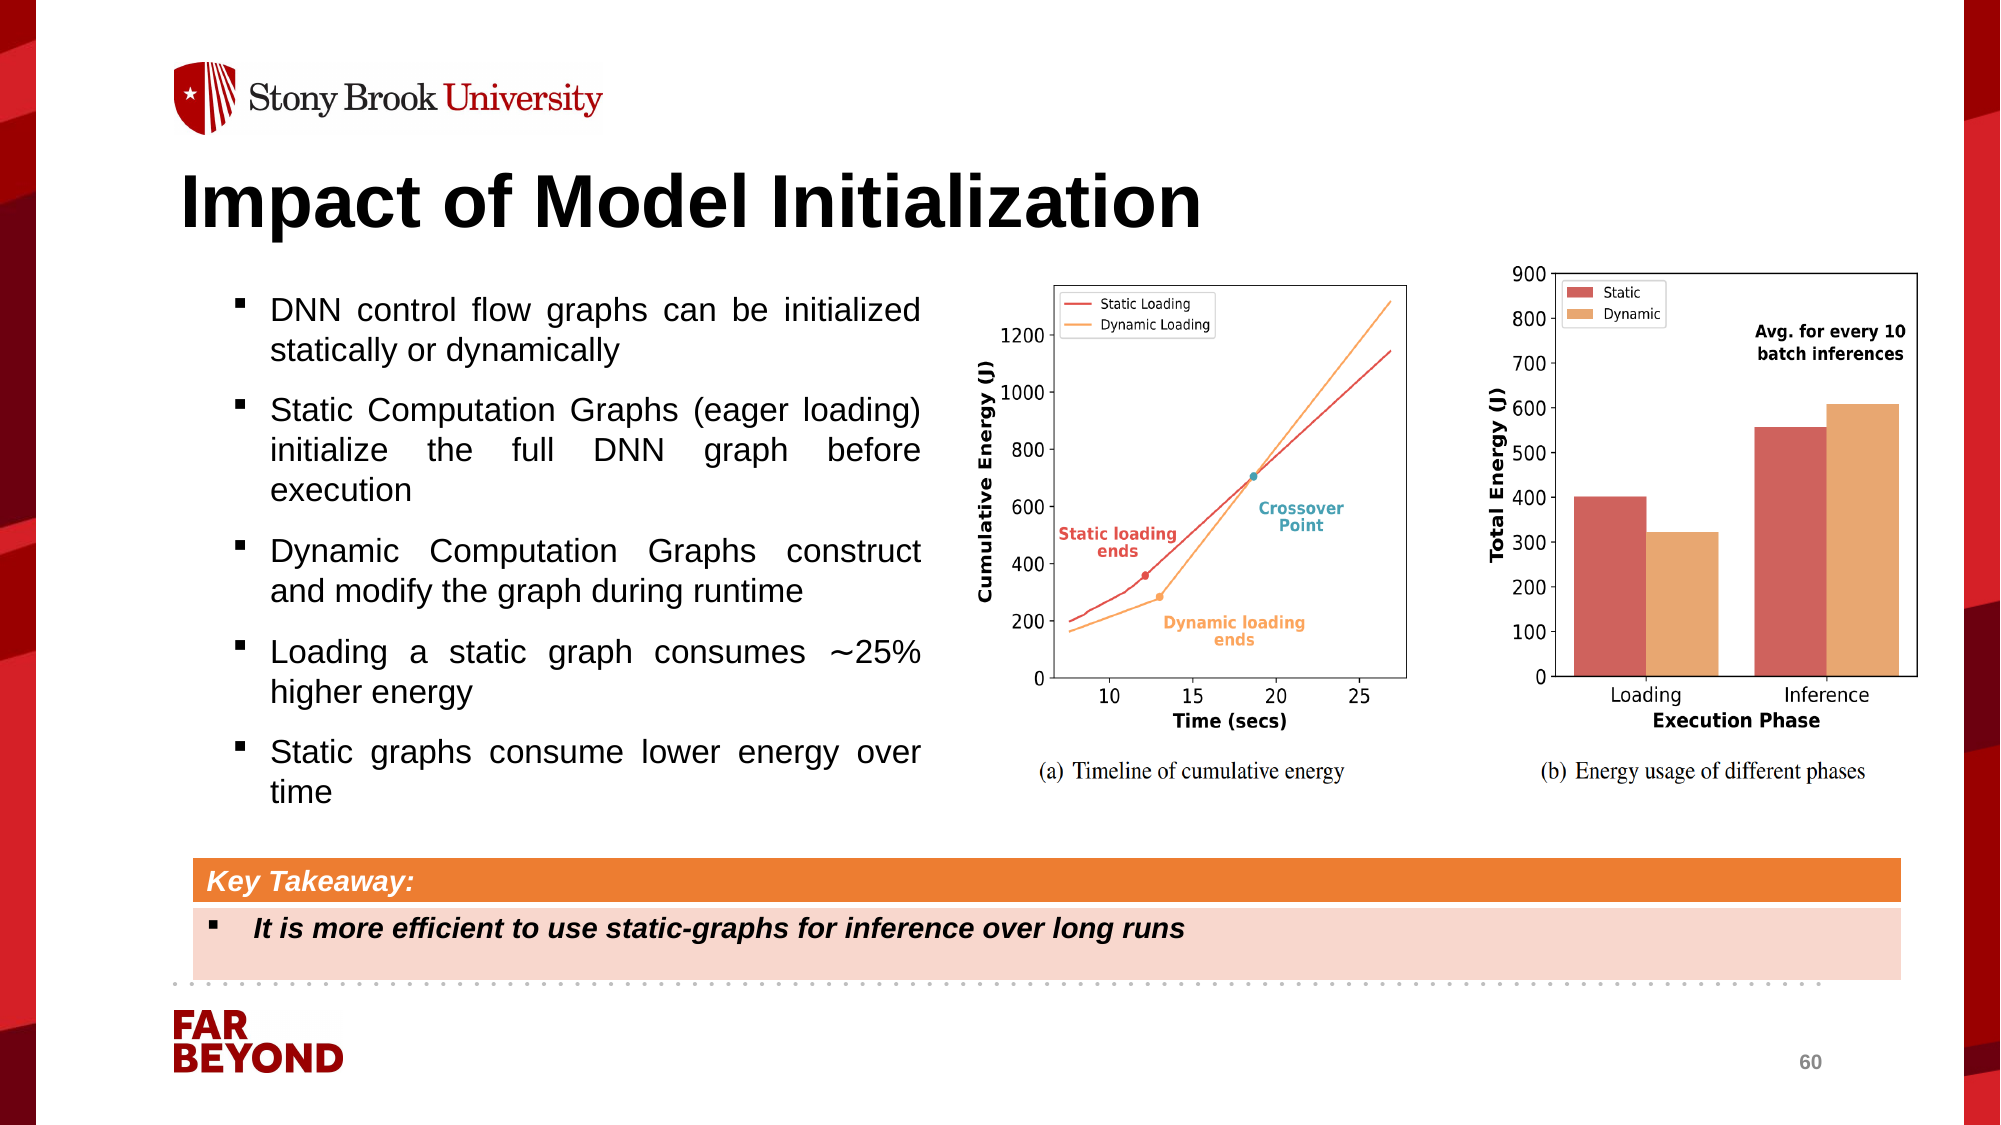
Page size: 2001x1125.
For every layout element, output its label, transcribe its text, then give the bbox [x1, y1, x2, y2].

table_cell It is more efficient to use static-graphs for inference over long runs [193, 908, 1901, 980]
title Impact of Model Initialization [180, 152, 1890, 267]
slide_number 60 [1387, 1031, 1838, 1092]
picture [174, 1010, 343, 1073]
picture [0, 0, 36, 1125]
table_header Key Takeaway: [193, 858, 1901, 902]
list DNN control flow graphs can be initialized statically or dynamically Static Computation Graphs (eager loading) initialize the full DNN graph before execution Dynamic Computation Graphs construct and modify the graph during runtime Loading a static graph consumes ∼25% higher energy Static graphs consume lower energy over time [180, 280, 938, 711]
picture [174, 62, 603, 135]
picture [1964, 0, 2000, 1125]
picture [968, 265, 1934, 798]
